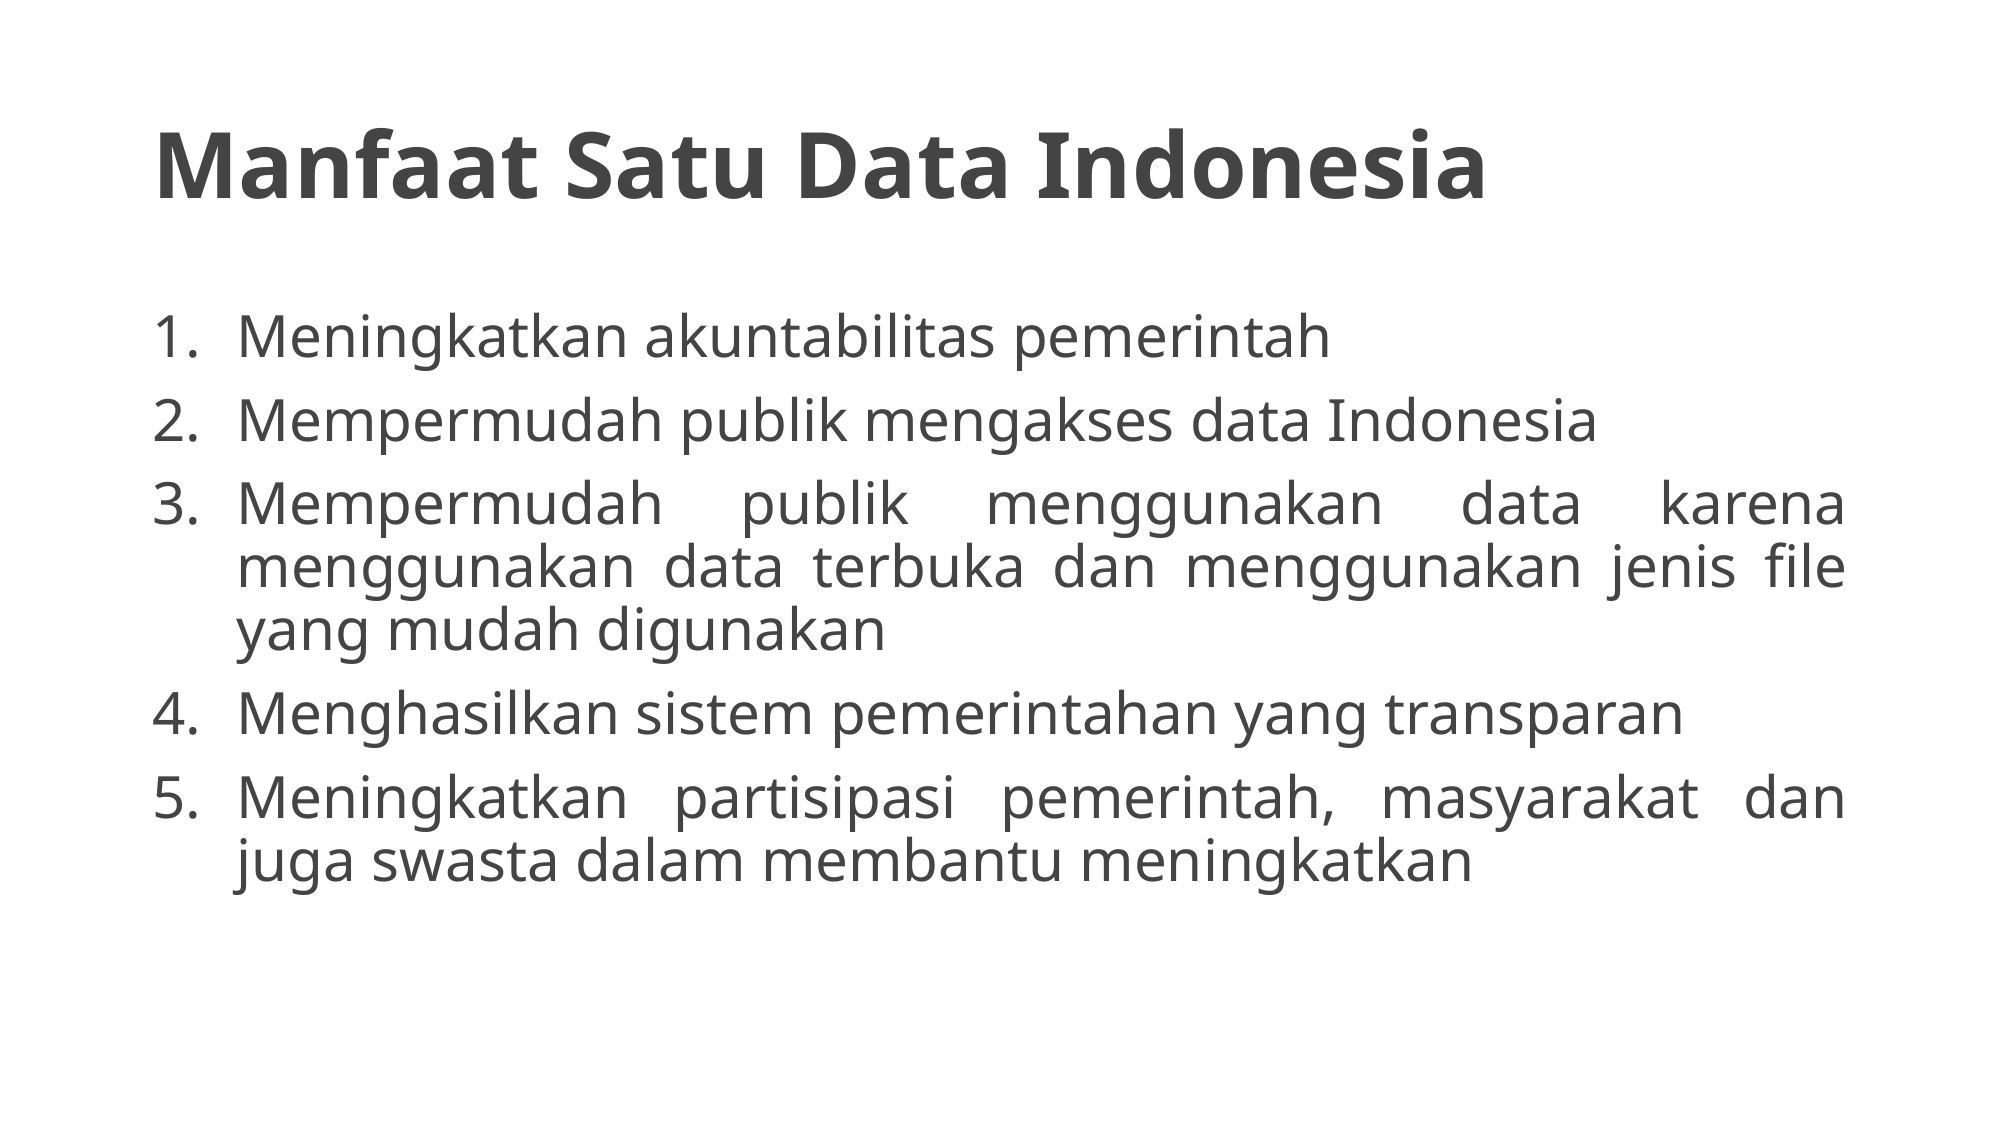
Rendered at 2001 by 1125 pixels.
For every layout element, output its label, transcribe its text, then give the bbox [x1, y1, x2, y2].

list Meningkatkan akuntabilitas pemerintah Mempermudah publik mengakses data Indonesia Mempermudah publik menggunakan data karena menggunakan data terbuka dan menggunakan jenis file yang mudah digunakan Menghasilkan sistem pemerintahan yang transparan Meningkatkan partisipasi pemerintah, masyarakat dan juga swasta dalam membantu meningkatkan [137, 299, 1863, 1014]
title Manfaat Satu Data Indonesia [137, 59, 1863, 278]
